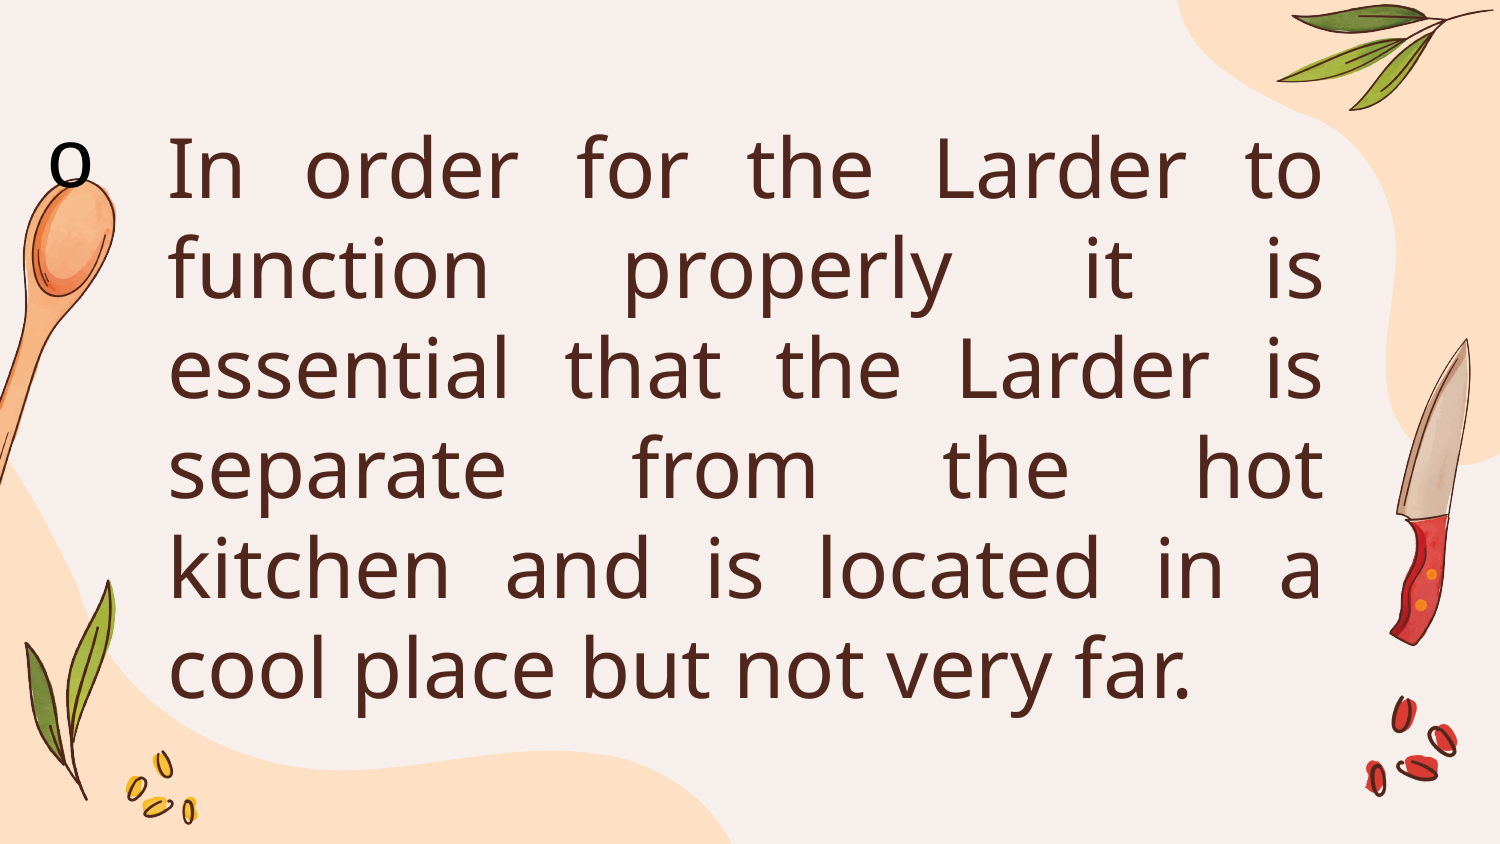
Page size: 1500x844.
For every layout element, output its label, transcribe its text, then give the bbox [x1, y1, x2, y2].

picture [1273, 0, 1493, 138]
picture [1343, 692, 1466, 818]
picture [120, 748, 213, 843]
picture [0, 178, 116, 801]
text_box In order for the Larder to function properly it is essential that the Larder is separate from the hot kitchen and is located in a cool place but not very far. [30, 108, 1341, 723]
picture [1363, 332, 1500, 649]
